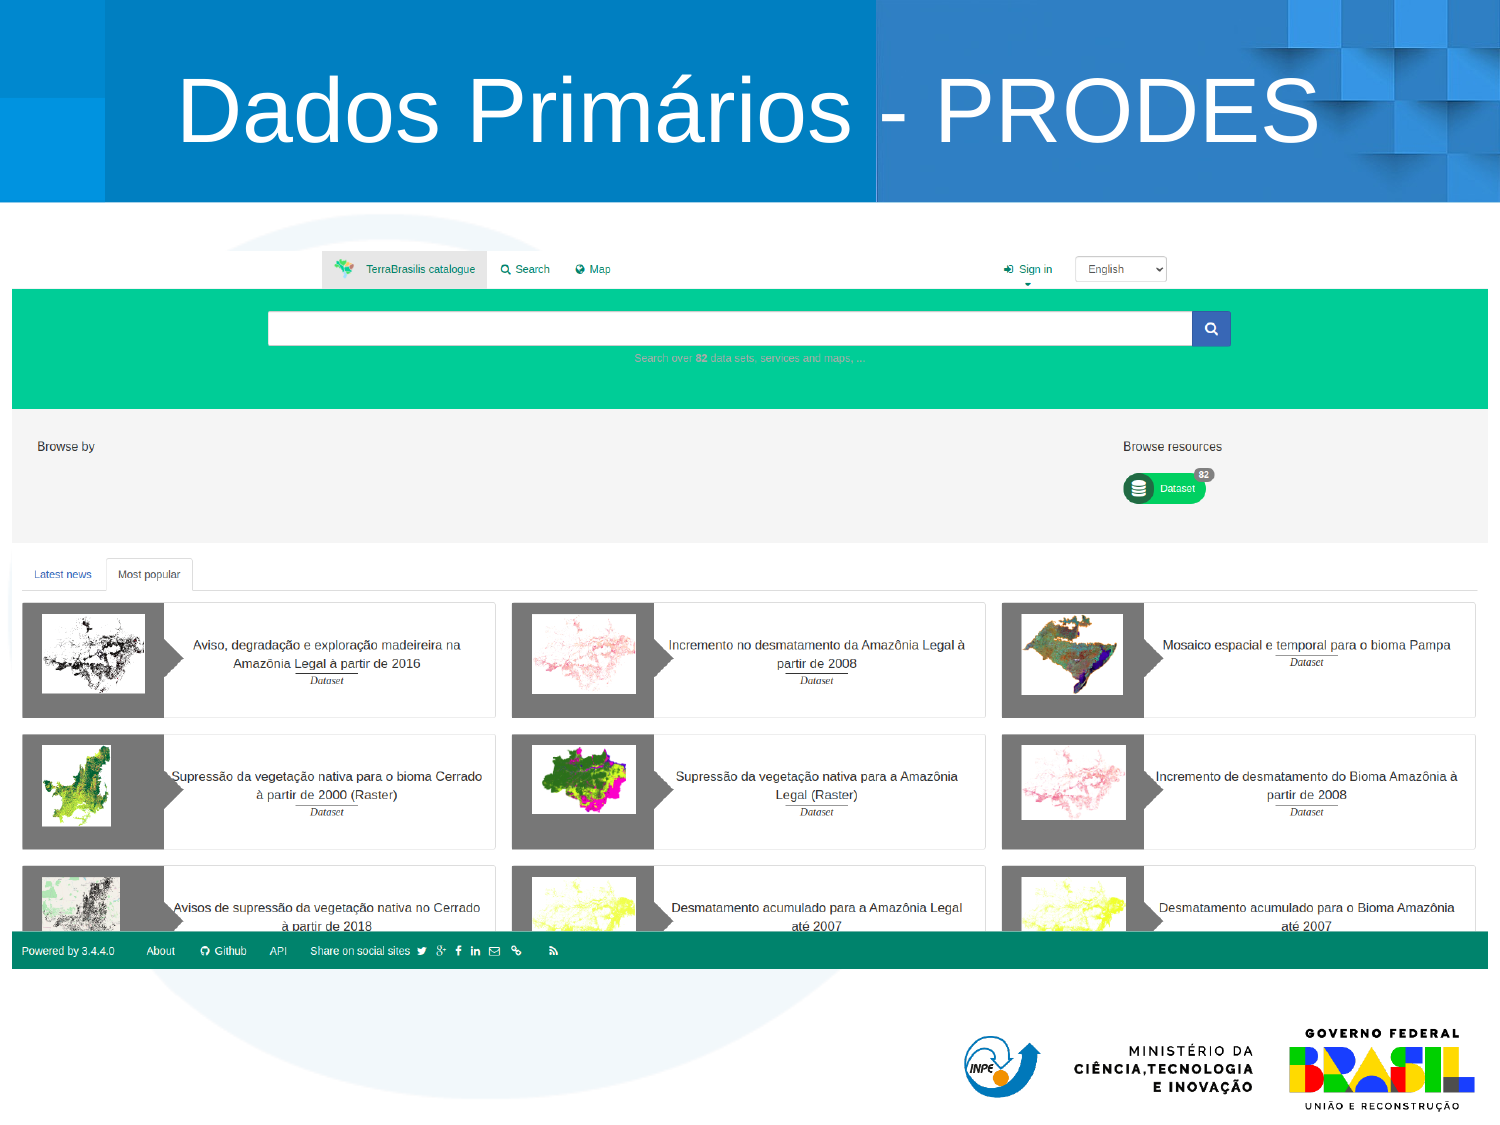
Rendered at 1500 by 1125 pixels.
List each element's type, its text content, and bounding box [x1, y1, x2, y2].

picture [0, 0, 1500, 1125]
text_box Dados Primários - PRODES [74, 14, 1425, 196]
